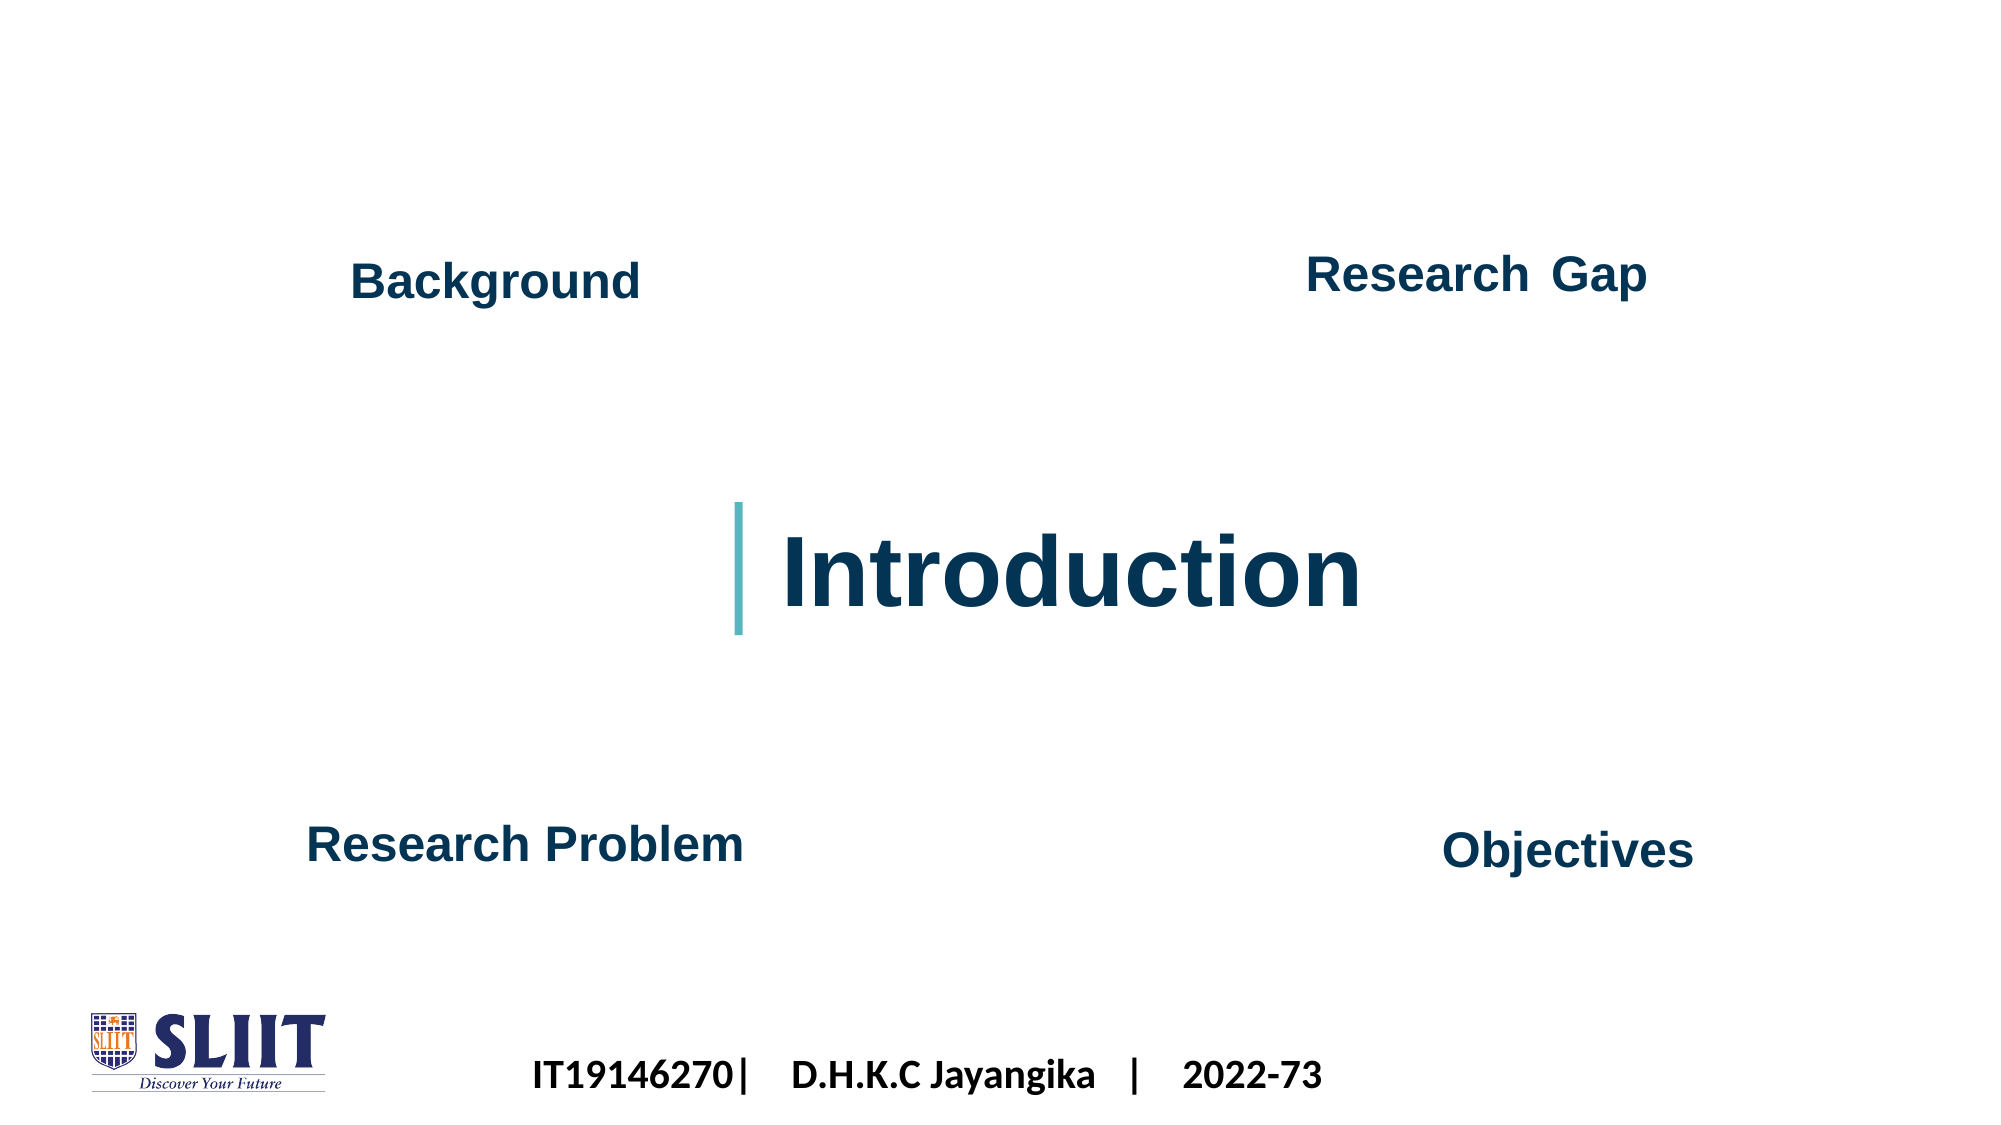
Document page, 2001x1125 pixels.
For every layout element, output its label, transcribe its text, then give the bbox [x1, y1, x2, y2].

text_box Research Gap [1290, 208, 1664, 314]
picture [91, 1013, 326, 1092]
text_box Objectives [1427, 810, 1710, 885]
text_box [734, 498, 1383, 636]
text_box IT19146270| D.H.K.C Jayangika | 2022-73 [421, 1041, 1434, 1104]
text_box Background [335, 240, 657, 316]
text_box Research Problem [291, 803, 760, 879]
